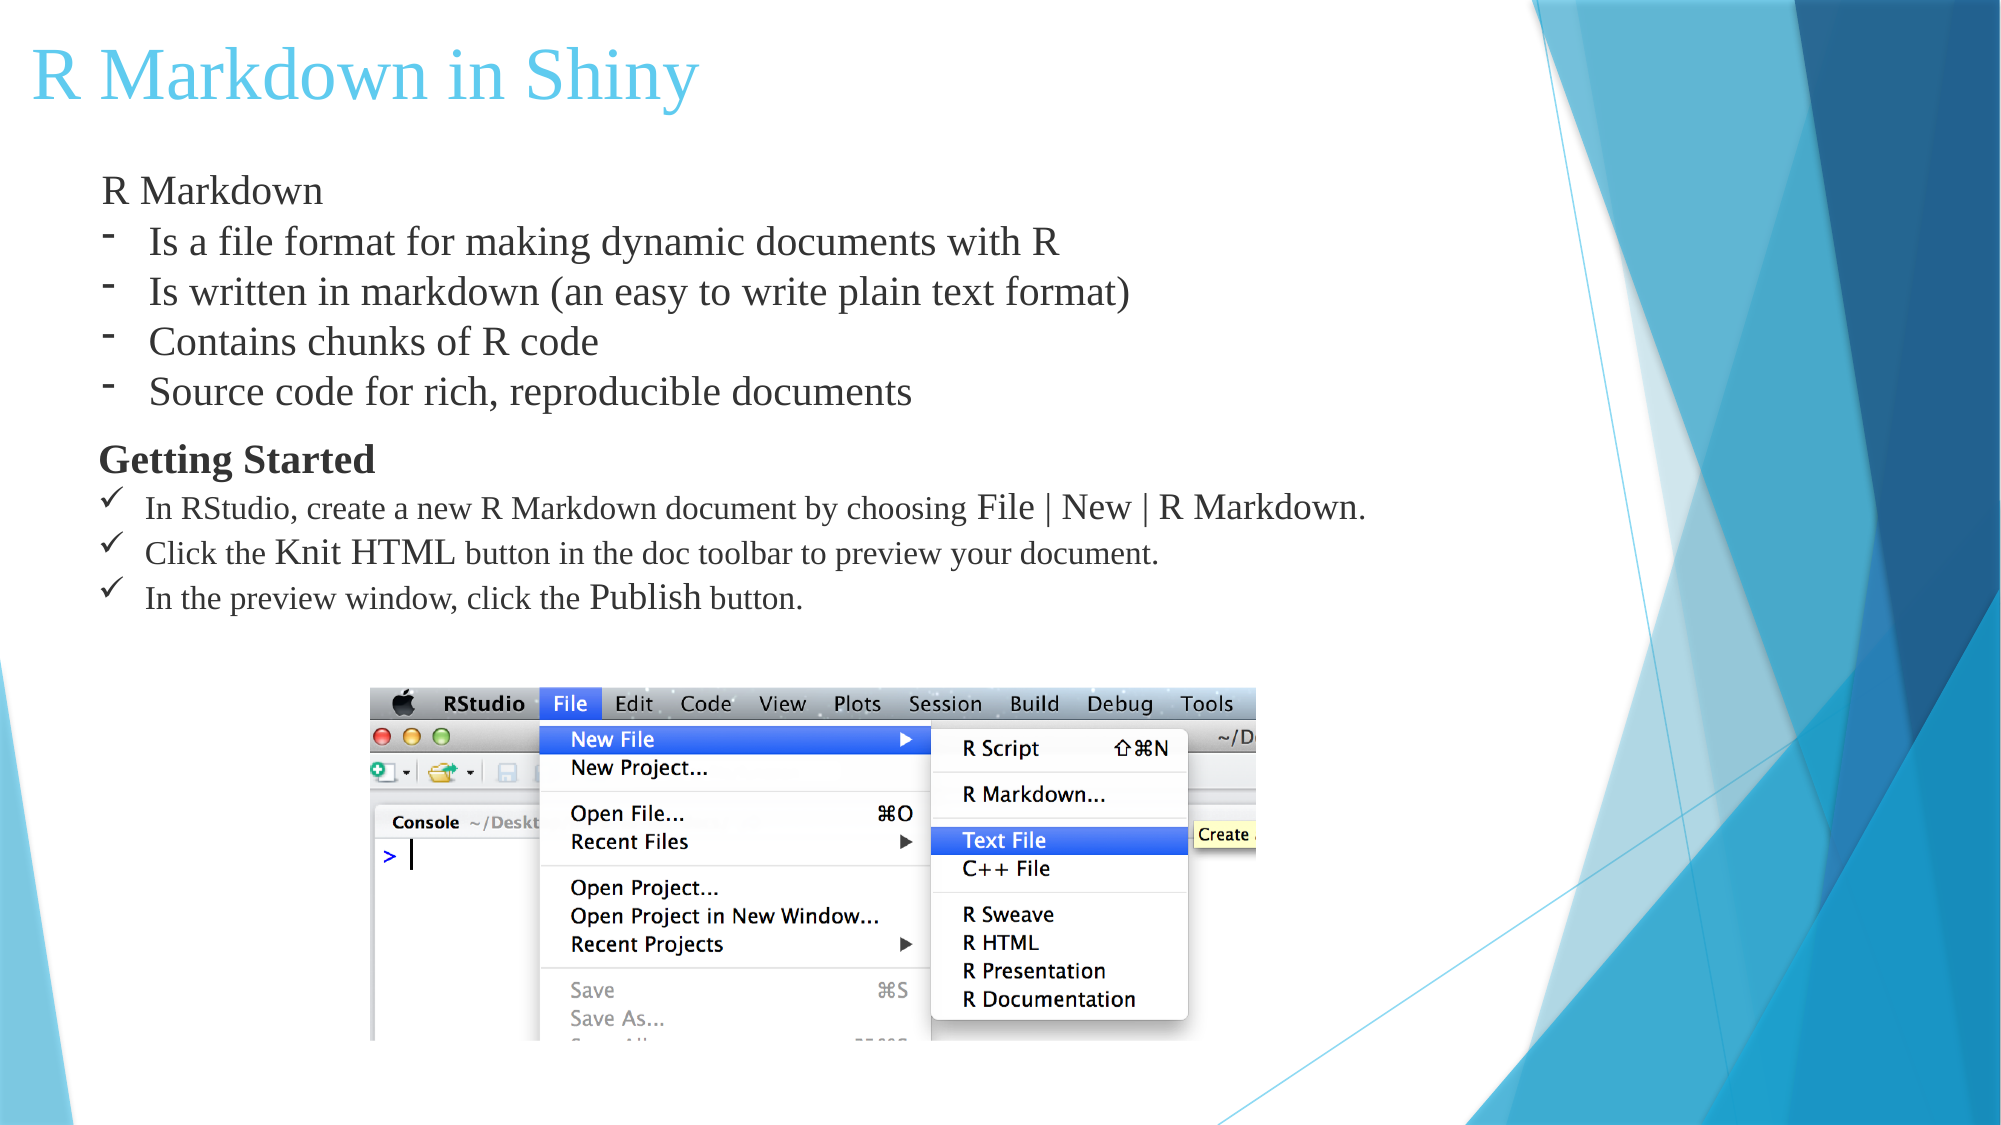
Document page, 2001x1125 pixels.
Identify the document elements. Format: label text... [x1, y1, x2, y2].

picture [361, 682, 1268, 1057]
title R Markdown in Shiny [16, 16, 1427, 129]
text_box Getting Started In RStudio, create a new R Markdown document by choosing File | New | R Markdown. Click the Knit HTML button in the doc toolbar to preview your document. In the preview window, click the Publish button. [61, 432, 1367, 631]
text_box R Markdown Is a file format for making dynamic documents with R Is written in markdown (an easy to write plain text format) Contains chunks of R code Source code for rich, reproducible documents [86, 156, 1313, 421]
